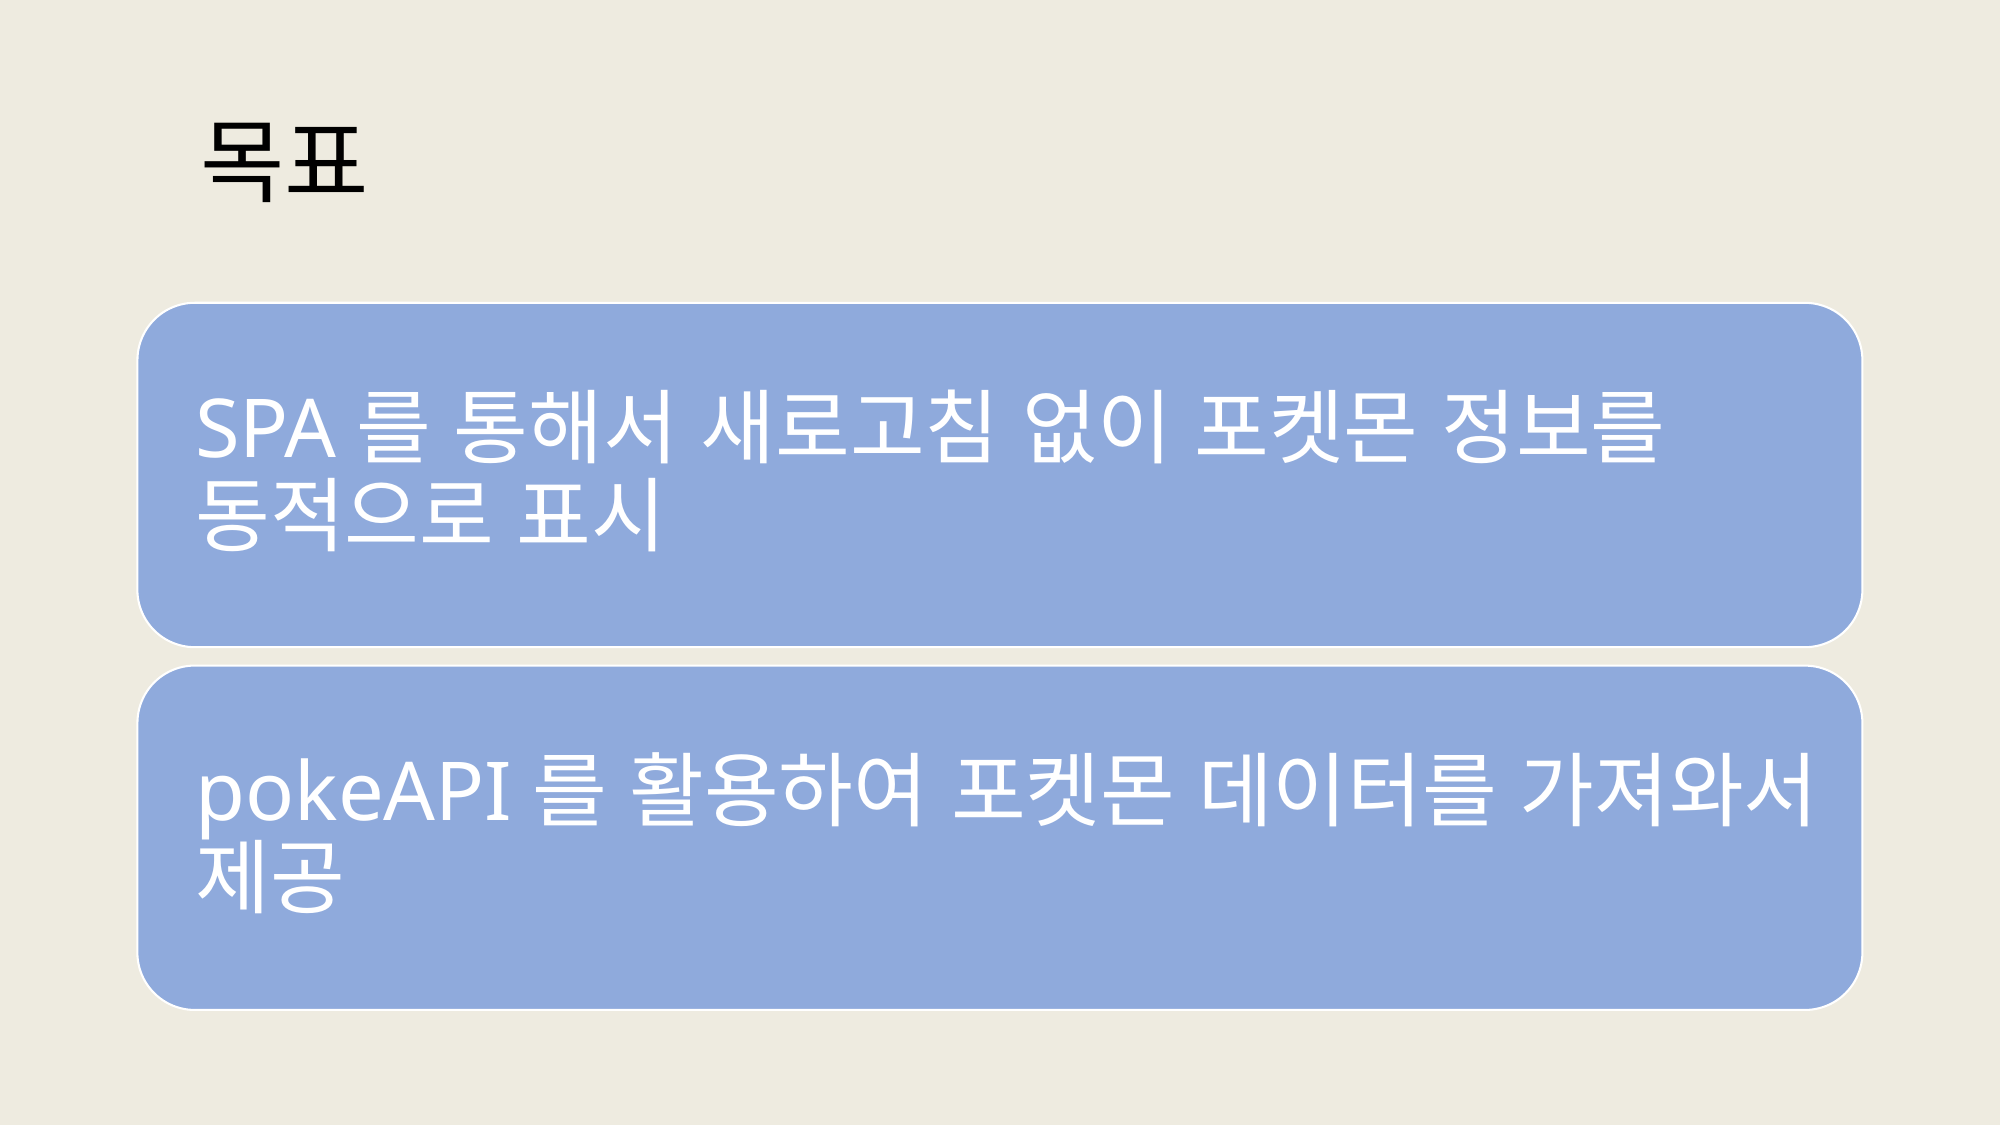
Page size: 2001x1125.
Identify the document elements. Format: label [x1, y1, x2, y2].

text_box [137, 299, 1863, 1014]
text_box [0, 0, 2000, 1125]
